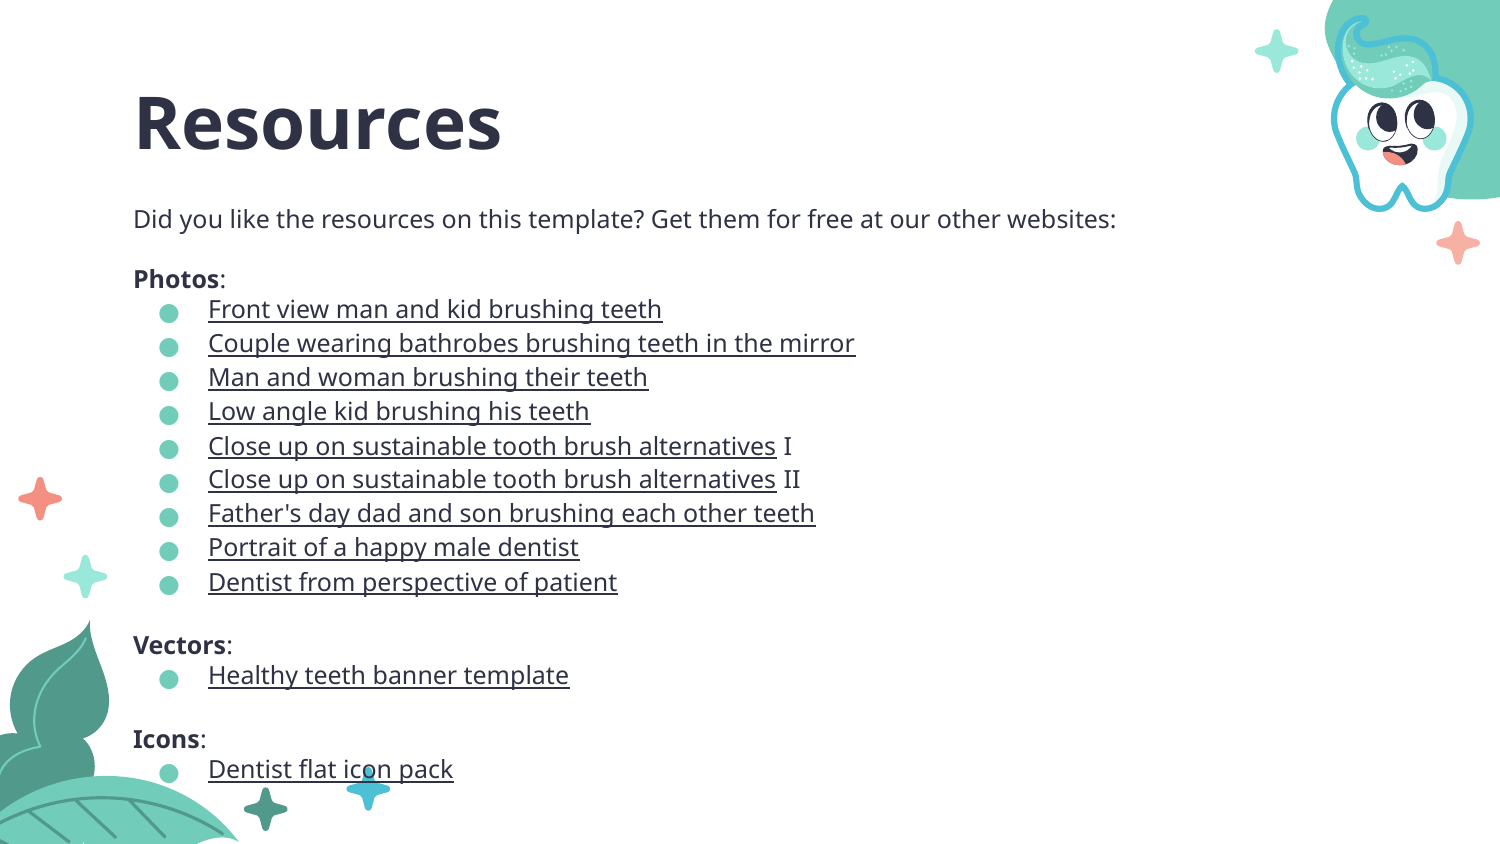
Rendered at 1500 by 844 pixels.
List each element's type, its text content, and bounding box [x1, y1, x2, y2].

list Did you like the resources on this template? Get them for free at our other websites: Photos: Front view man and kid brushing teeth Couple wearing bathrobes brushing teeth in the mirror Man and woman brushing their teeth Low angle kid brushing his teeth Close up on sustainable tooth brush alternatives I Close up on sustainable tooth brush alternatives II Father's day dad and son brushing each other teeth Portrait of a happy male dentist Dentist from perspective of patient Vectors: Healthy teeth banner template Icons: Dentist flat icon pack [118, 189, 1382, 750]
title Resources [118, 72, 1382, 167]
